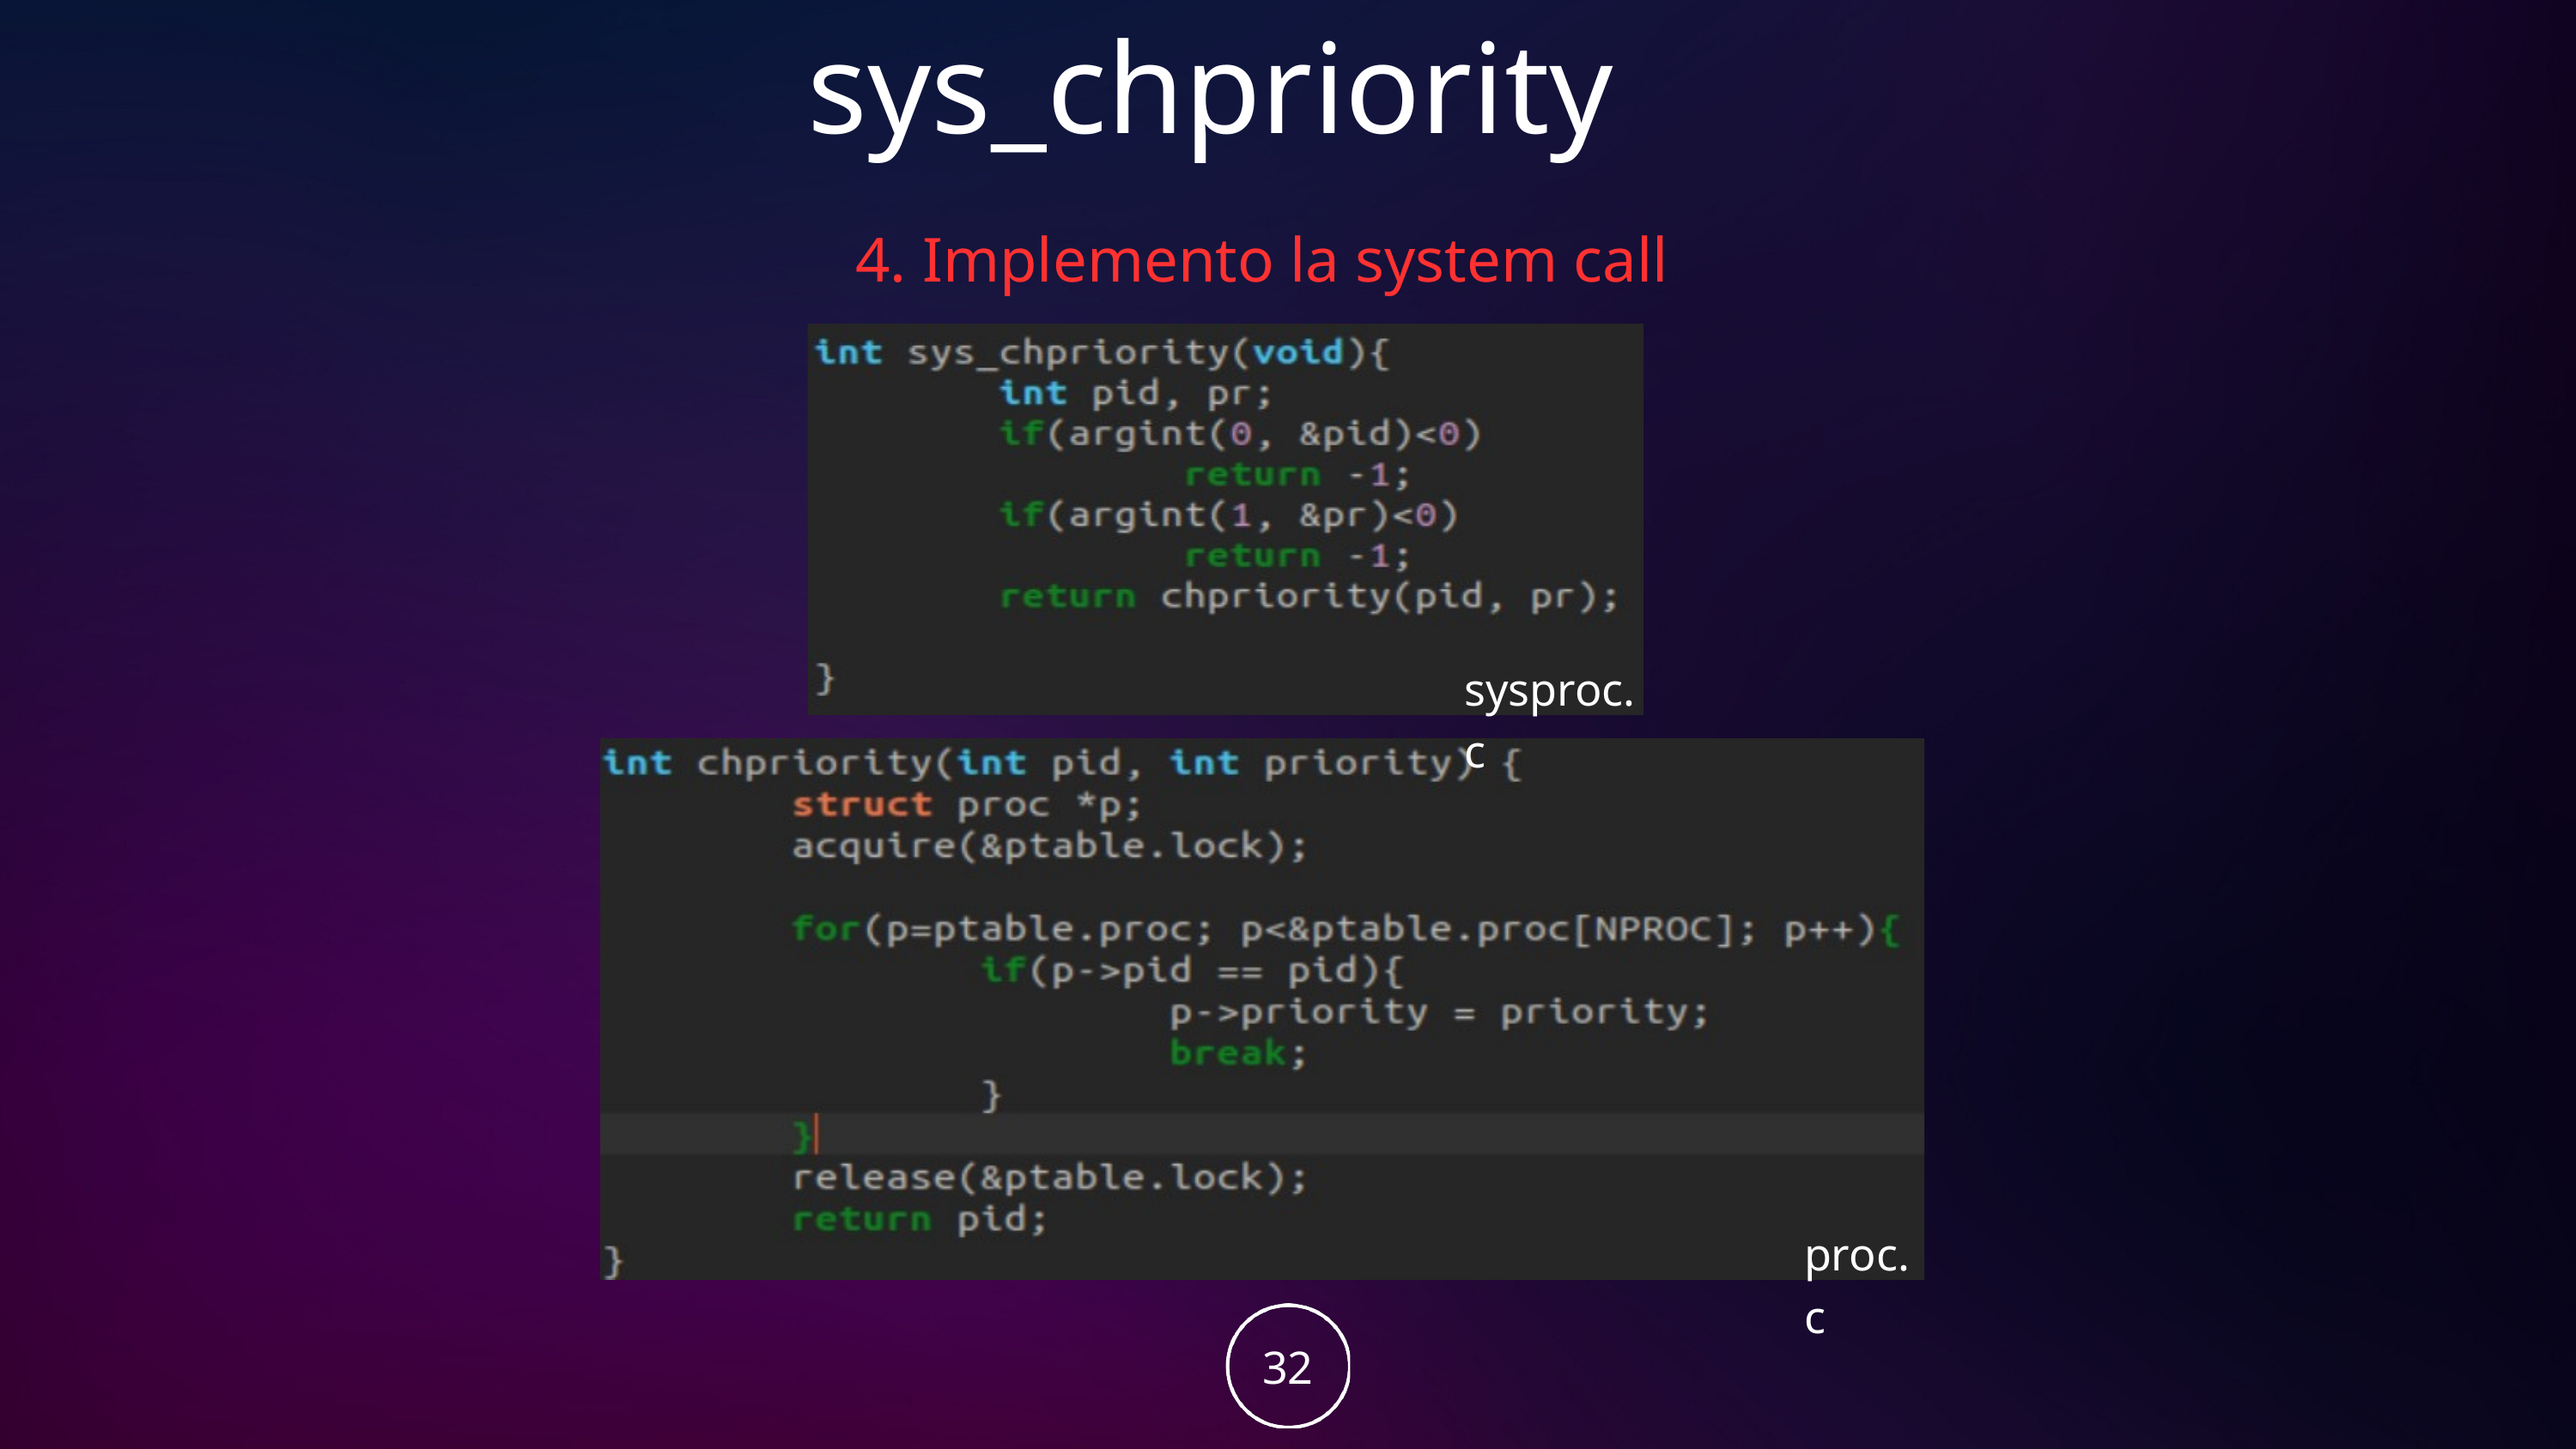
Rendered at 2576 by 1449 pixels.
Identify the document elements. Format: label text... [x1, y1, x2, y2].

text_box 4. Implemento la system call [852, 209, 1673, 294]
text_box 32 [1262, 1330, 1314, 1449]
text_box [807, 324, 1643, 715]
text_box sys_chpriority [807, 95, 1674, 271]
text_box sysproc.c [1464, 652, 1644, 778]
text_box proc.c [1804, 1216, 1925, 1343]
text_box [1225, 1303, 1351, 1428]
text_box [0, 0, 2576, 1449]
text_box [600, 738, 1925, 1280]
